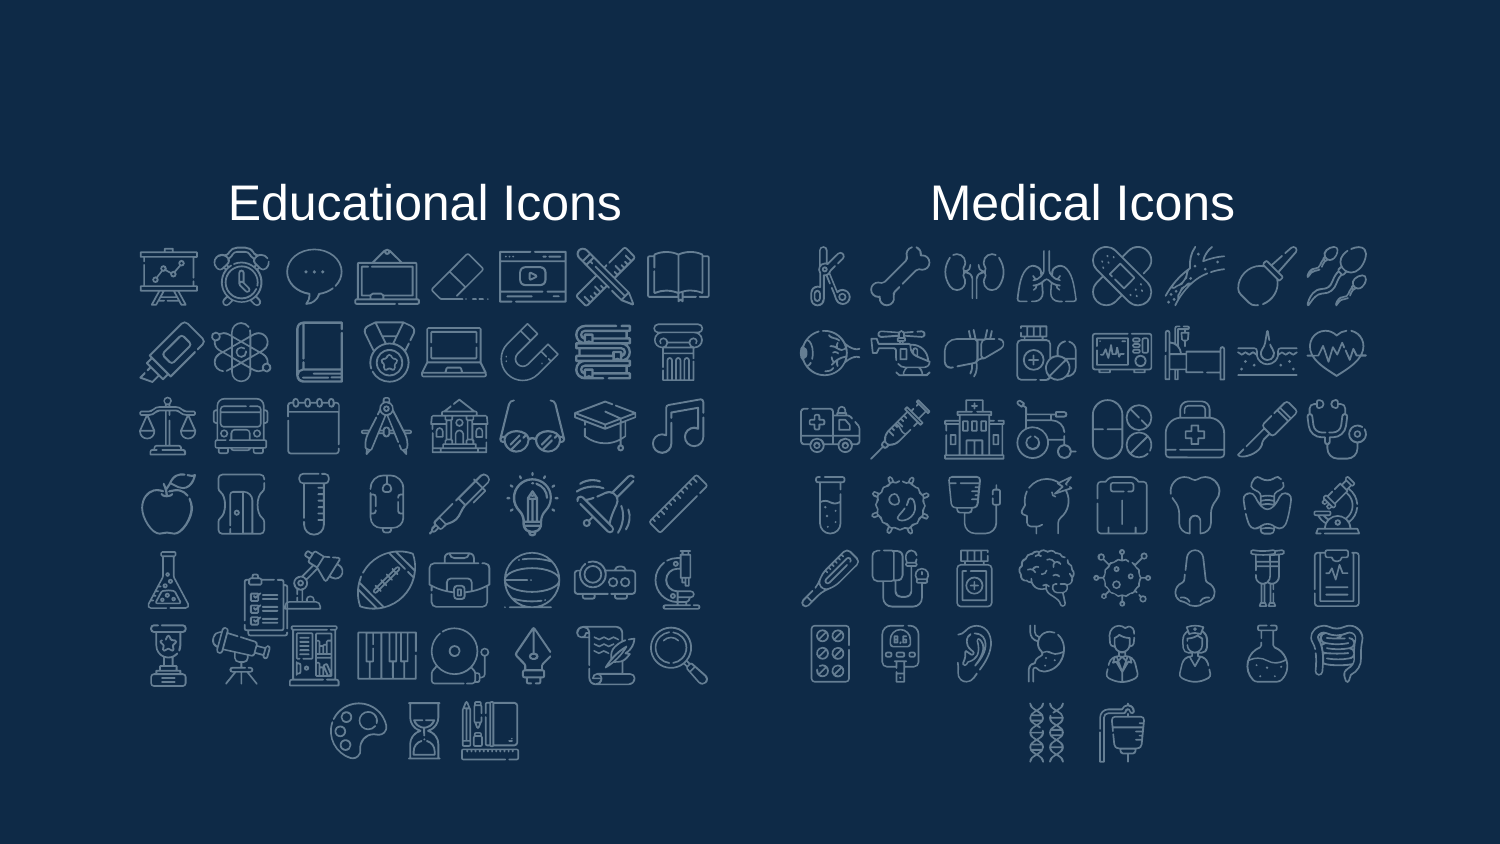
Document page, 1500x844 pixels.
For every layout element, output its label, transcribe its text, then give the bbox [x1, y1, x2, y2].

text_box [800, 549, 860, 608]
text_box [1091, 332, 1153, 374]
text_box [1242, 476, 1292, 535]
text_box [948, 475, 1001, 535]
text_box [1164, 245, 1226, 307]
text_box [1169, 476, 1221, 535]
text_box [212, 397, 269, 455]
text_box [139, 396, 197, 456]
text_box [1096, 475, 1148, 535]
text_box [1017, 549, 1076, 608]
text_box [288, 625, 340, 687]
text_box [140, 473, 197, 535]
text_box [870, 399, 931, 460]
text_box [149, 624, 187, 688]
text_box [810, 245, 852, 307]
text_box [1164, 400, 1226, 459]
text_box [286, 397, 340, 455]
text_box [575, 474, 636, 534]
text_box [139, 321, 206, 384]
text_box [798, 329, 861, 377]
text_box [1091, 398, 1154, 460]
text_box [647, 626, 709, 685]
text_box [1236, 329, 1298, 377]
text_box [1019, 475, 1073, 535]
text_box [1016, 249, 1078, 303]
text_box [573, 560, 637, 600]
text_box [956, 624, 996, 683]
text_box [575, 324, 632, 380]
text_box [499, 399, 566, 453]
text_box [1237, 401, 1298, 458]
text_box [429, 473, 490, 535]
text_box [1310, 624, 1364, 683]
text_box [1016, 325, 1078, 382]
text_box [427, 627, 490, 685]
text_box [362, 321, 417, 383]
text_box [421, 326, 488, 378]
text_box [210, 321, 274, 383]
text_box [1241, 624, 1291, 683]
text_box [942, 252, 1007, 300]
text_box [575, 625, 636, 686]
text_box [1029, 702, 1064, 763]
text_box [360, 396, 413, 456]
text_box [283, 550, 345, 610]
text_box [212, 246, 271, 307]
title Educational Icons [139, 155, 711, 235]
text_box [869, 246, 931, 307]
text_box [654, 549, 701, 611]
text_box [647, 251, 710, 303]
text_box [1306, 329, 1367, 377]
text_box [356, 550, 417, 610]
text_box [498, 250, 567, 303]
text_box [1098, 702, 1146, 763]
text_box [298, 472, 330, 536]
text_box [1313, 475, 1361, 535]
text_box [354, 248, 420, 305]
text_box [431, 253, 490, 301]
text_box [870, 329, 931, 377]
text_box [326, 702, 389, 760]
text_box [243, 573, 289, 637]
text_box [514, 627, 552, 685]
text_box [407, 701, 441, 760]
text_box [653, 323, 704, 382]
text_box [295, 321, 344, 384]
text_box [574, 400, 637, 452]
title Medical Icons [797, 155, 1369, 235]
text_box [497, 322, 560, 382]
text_box [369, 474, 405, 534]
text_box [285, 248, 343, 305]
text_box [357, 631, 417, 680]
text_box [1306, 245, 1370, 307]
text_box [575, 246, 636, 307]
text_box [943, 329, 1005, 378]
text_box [651, 398, 705, 455]
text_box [1092, 548, 1152, 607]
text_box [1313, 549, 1360, 608]
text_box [810, 624, 851, 683]
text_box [943, 399, 1005, 460]
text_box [139, 247, 198, 306]
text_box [460, 700, 520, 761]
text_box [1027, 624, 1071, 683]
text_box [799, 405, 861, 454]
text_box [506, 471, 559, 537]
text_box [217, 473, 266, 536]
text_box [146, 550, 190, 610]
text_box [1178, 624, 1212, 683]
text_box [1164, 325, 1226, 381]
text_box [503, 551, 561, 609]
text_box [1105, 624, 1139, 683]
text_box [1306, 398, 1369, 460]
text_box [1015, 399, 1077, 460]
text_box [1250, 549, 1285, 607]
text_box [430, 398, 489, 454]
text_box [1171, 549, 1218, 608]
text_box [814, 475, 846, 535]
text_box [1237, 246, 1298, 307]
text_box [870, 475, 931, 535]
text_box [428, 552, 491, 609]
text_box [212, 626, 271, 685]
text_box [881, 624, 920, 683]
text_box [649, 474, 708, 534]
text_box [956, 549, 993, 608]
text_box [871, 549, 932, 608]
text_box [1090, 245, 1155, 307]
